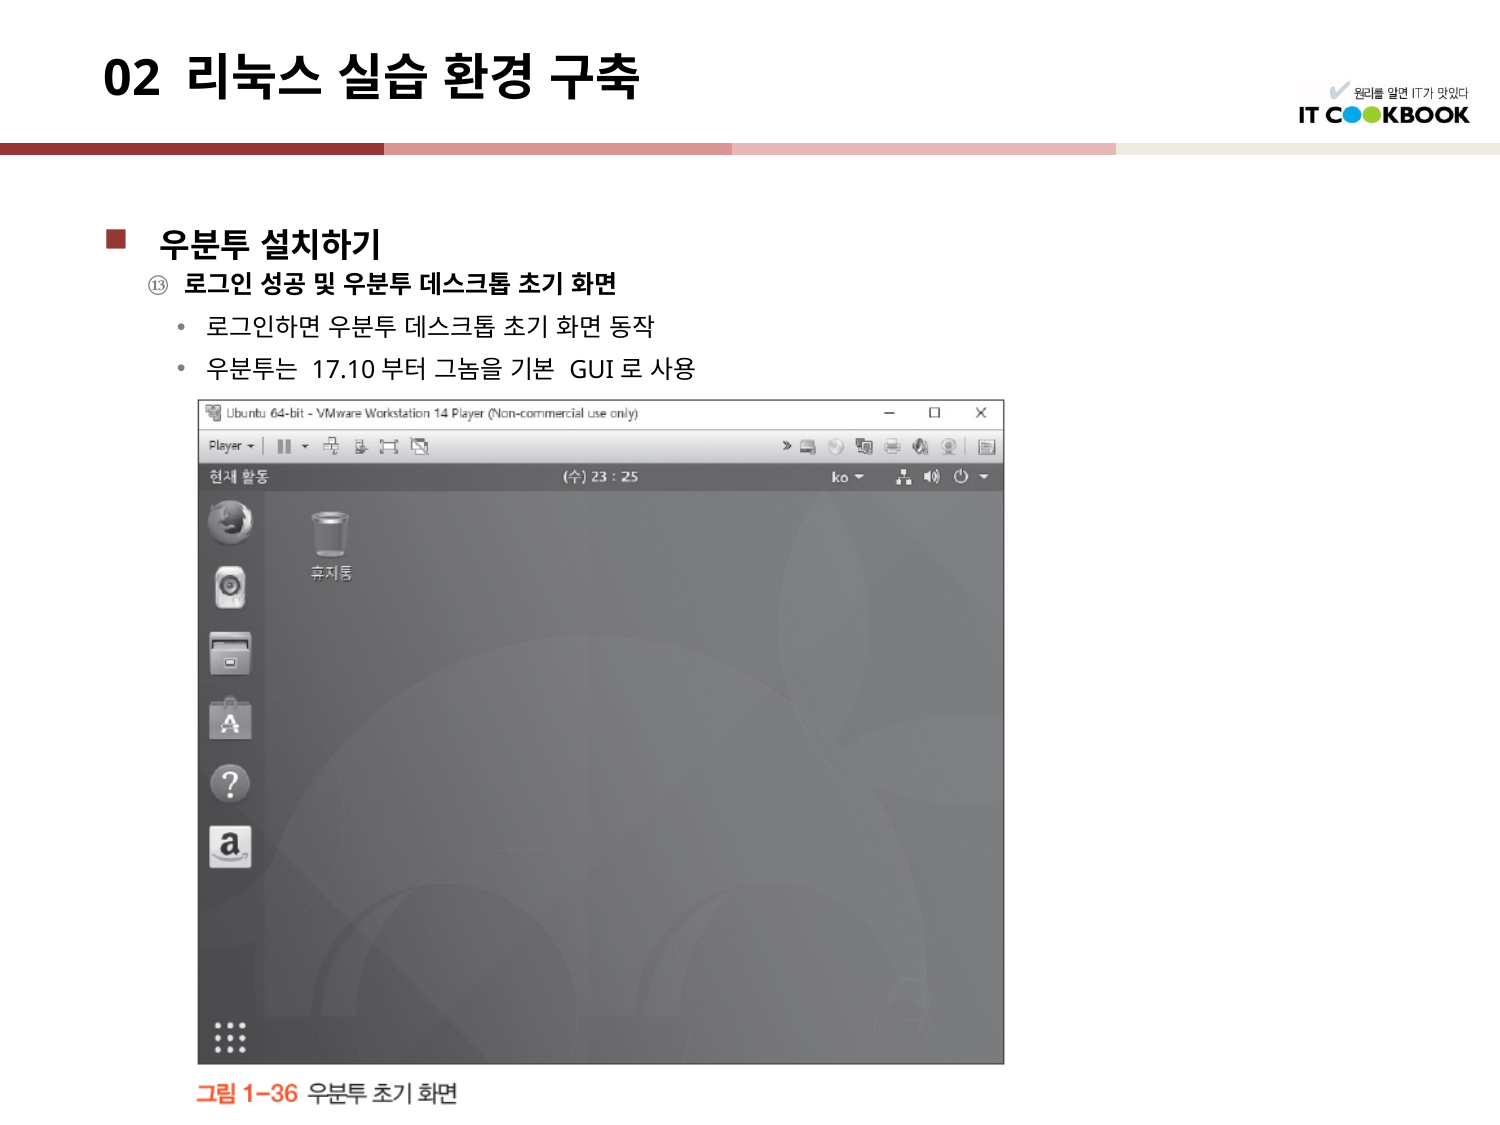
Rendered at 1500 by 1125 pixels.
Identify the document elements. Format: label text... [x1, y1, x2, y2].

picture [194, 396, 1012, 1107]
picture [1295, 78, 1473, 125]
list 우분투 설치하기 로그인 성공 및 우분투 데스크톱 초기 화면 로그인하면 우분투 데스크톱 초기 화면 동작 우분투는 17.10부터 그놈을 기본 GUI로 사용 [88, 196, 1436, 1083]
title 02 리눅스 실습 환경 구축 [88, 30, 1330, 121]
